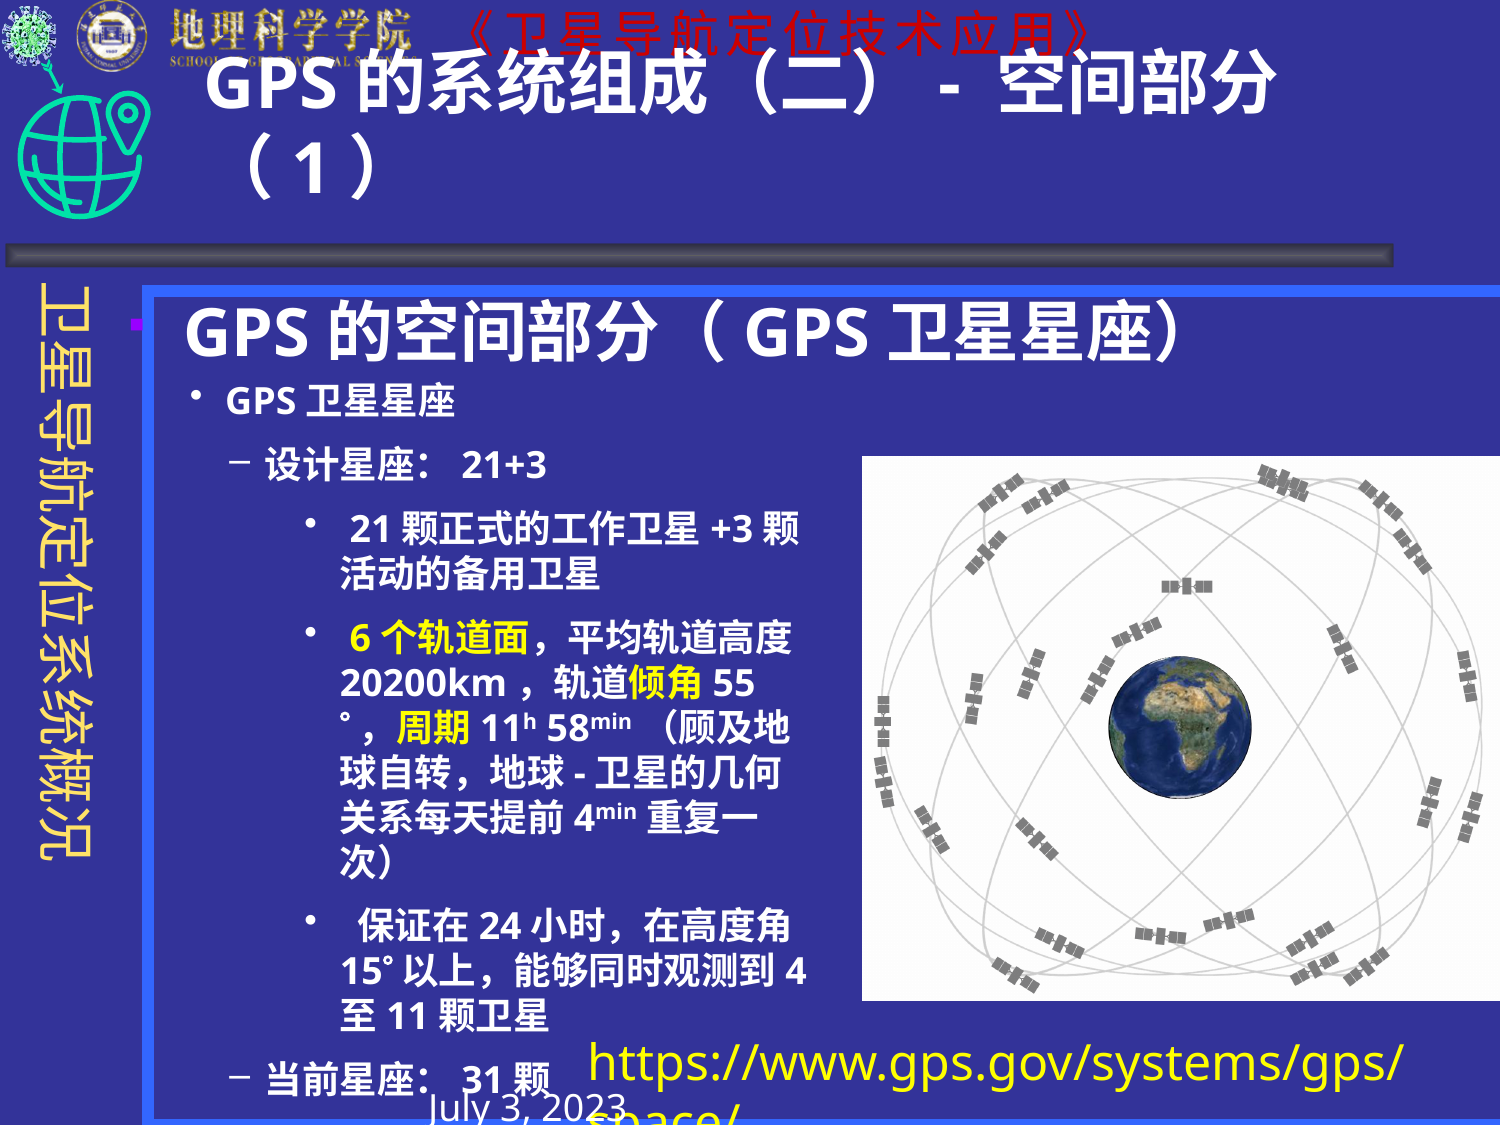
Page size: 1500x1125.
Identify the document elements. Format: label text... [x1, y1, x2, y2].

text_box https://www.gps.gov/systems/gps/space/ [572, 1023, 1500, 1125]
title GPS的系统组成（二）- 空间部分（1） [188, 71, 1468, 216]
text_box July 3, 2023 [413, 1076, 733, 1125]
text_box GPS卫星星座 设计星座：21+3 21颗正式的工作卫星+3颗活动的备用卫星 6个轨道面，平均轨道高度20200km，轨道倾角55 ，周期11h 58min（顾及地球自转，地球-卫星的几何关系每天提前4min重复一次） 保证在24小时，在高度角15以上，能够同时观测到4至11颗卫星 当前星座：31颗 [174, 369, 833, 1109]
picture [862, 456, 1500, 1001]
picture [0, 4, 62, 67]
list GPS的空间部分（GPS卫星星座） [112, 282, 1388, 358]
